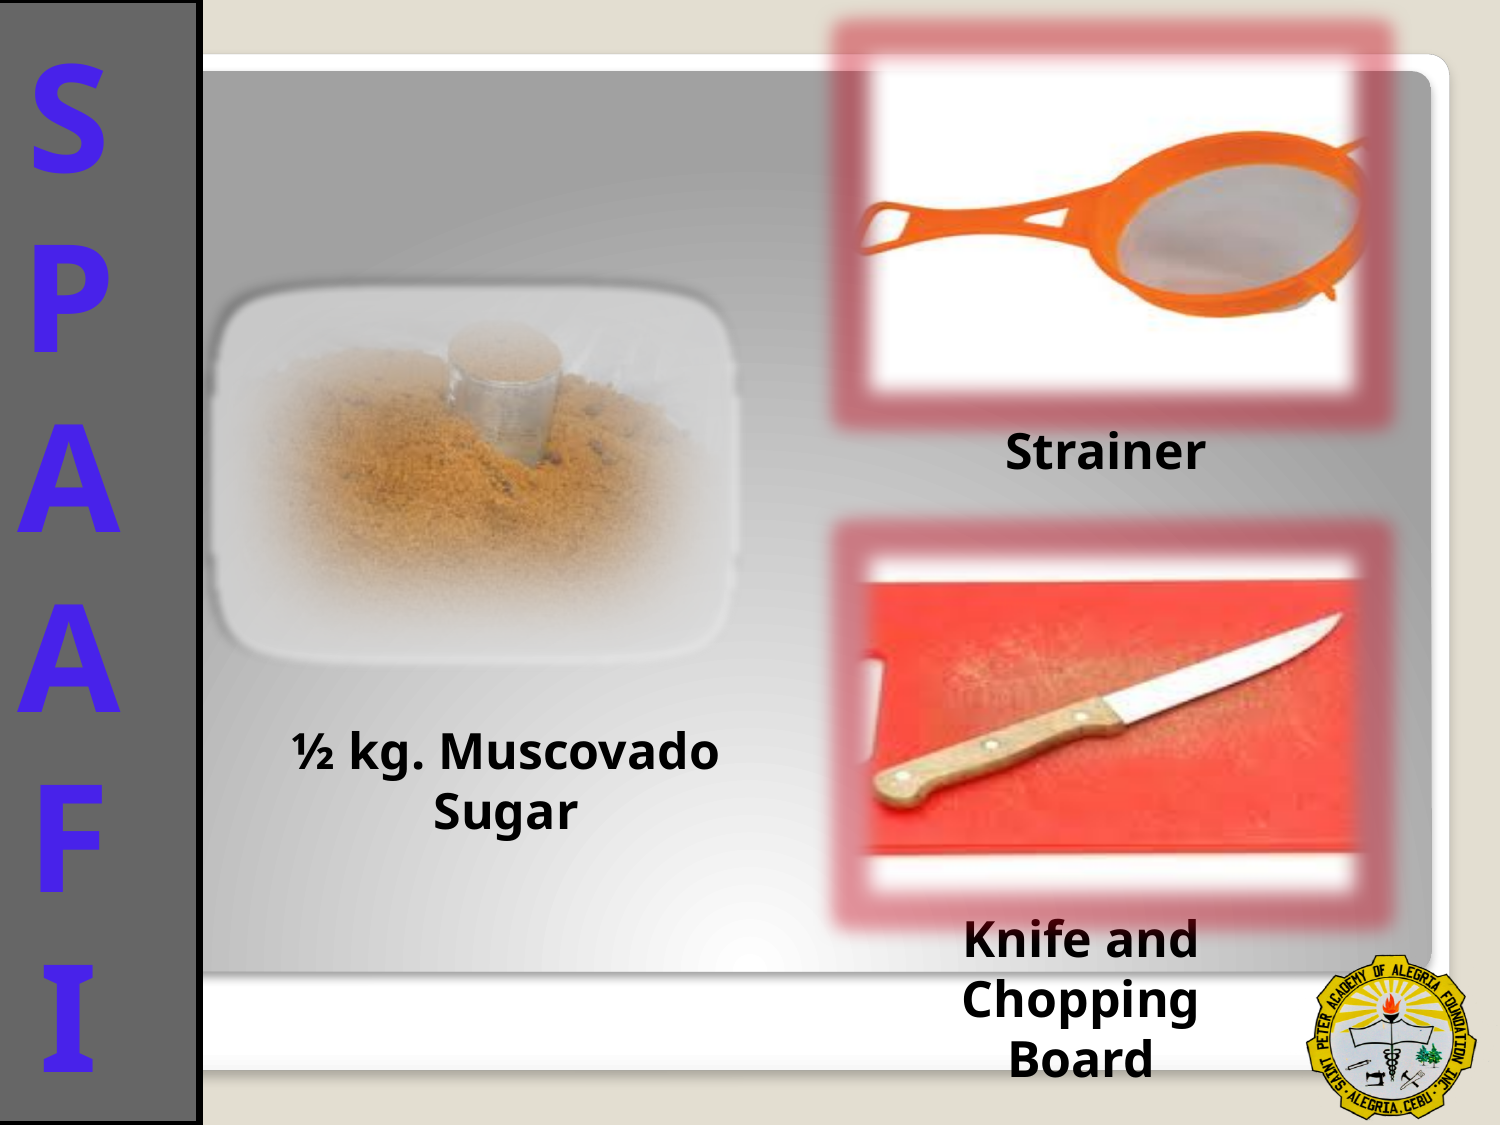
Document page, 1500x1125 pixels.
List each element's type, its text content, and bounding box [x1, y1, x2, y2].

picture [212, 287, 738, 663]
text_box ½ kg. Muscovado Sugar [237, 712, 775, 848]
text_box Strainer [962, 427, 1250, 488]
text_box Knife and Chopping Board [875, 944, 1288, 1095]
picture [849, 537, 1376, 913]
picture [849, 37, 1376, 413]
picture [1283, 949, 1500, 1125]
text_box S P A A F I [0, 0, 203, 1125]
